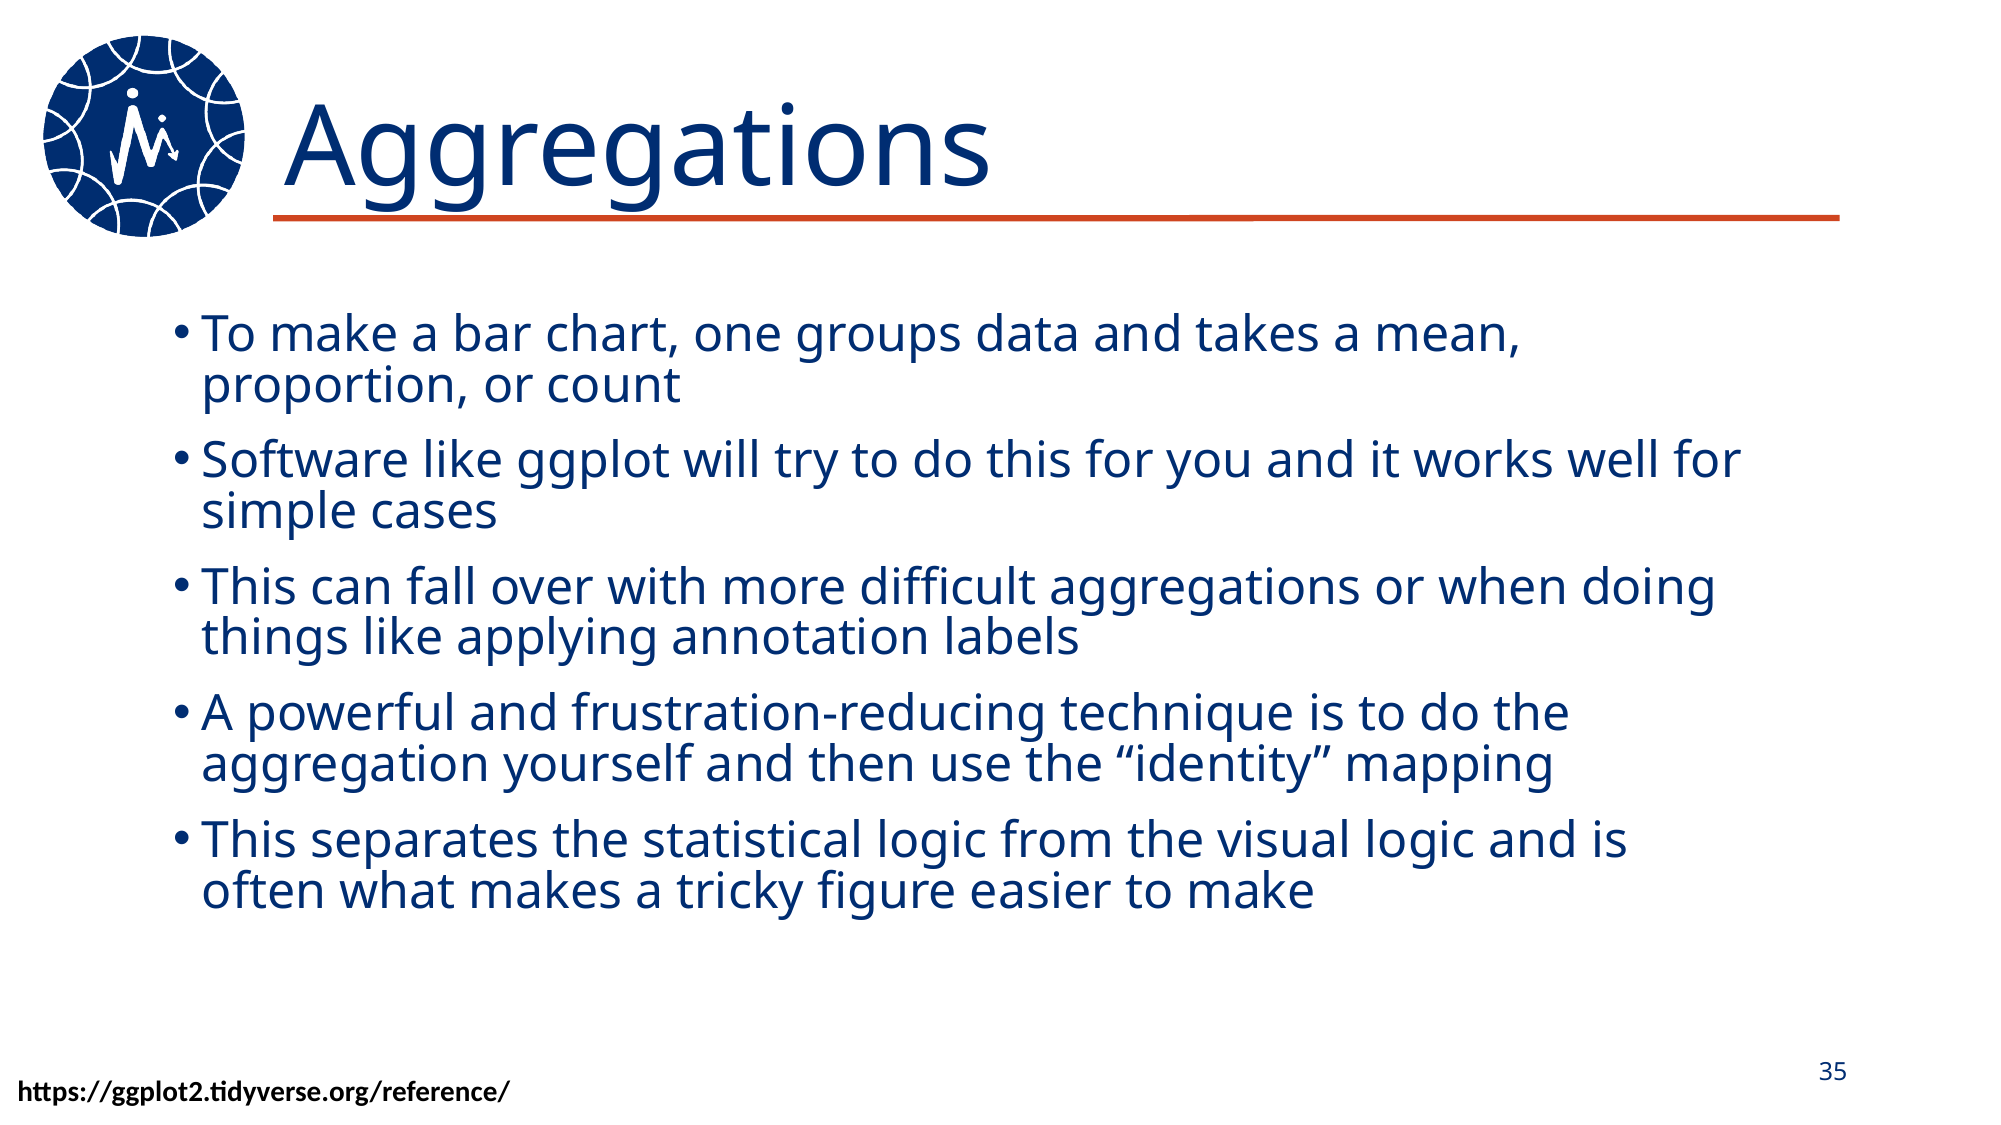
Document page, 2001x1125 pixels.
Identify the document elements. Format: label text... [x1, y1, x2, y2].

text_box https://ggplot2.tidyverse.org/reference/ [2, 1064, 526, 1115]
text_box Aggregations [284, 50, 1760, 208]
text_box To make a bar chart, one groups data and takes a mean, proportion, or count Software like ggplot will try to do this for you and it works well for simple cases This can fall over with more difficult aggregations or when doing things like applying annotation labels A powerful and frustration-reducing technique is to do the aggregation yourself and then use the “identity” mapping This separates the statistical logic from the visual logic and is often what makes a tricky figure easier to make [144, 310, 1760, 919]
slide_number 35 [1412, 1042, 1863, 1103]
picture [43, 35, 245, 237]
